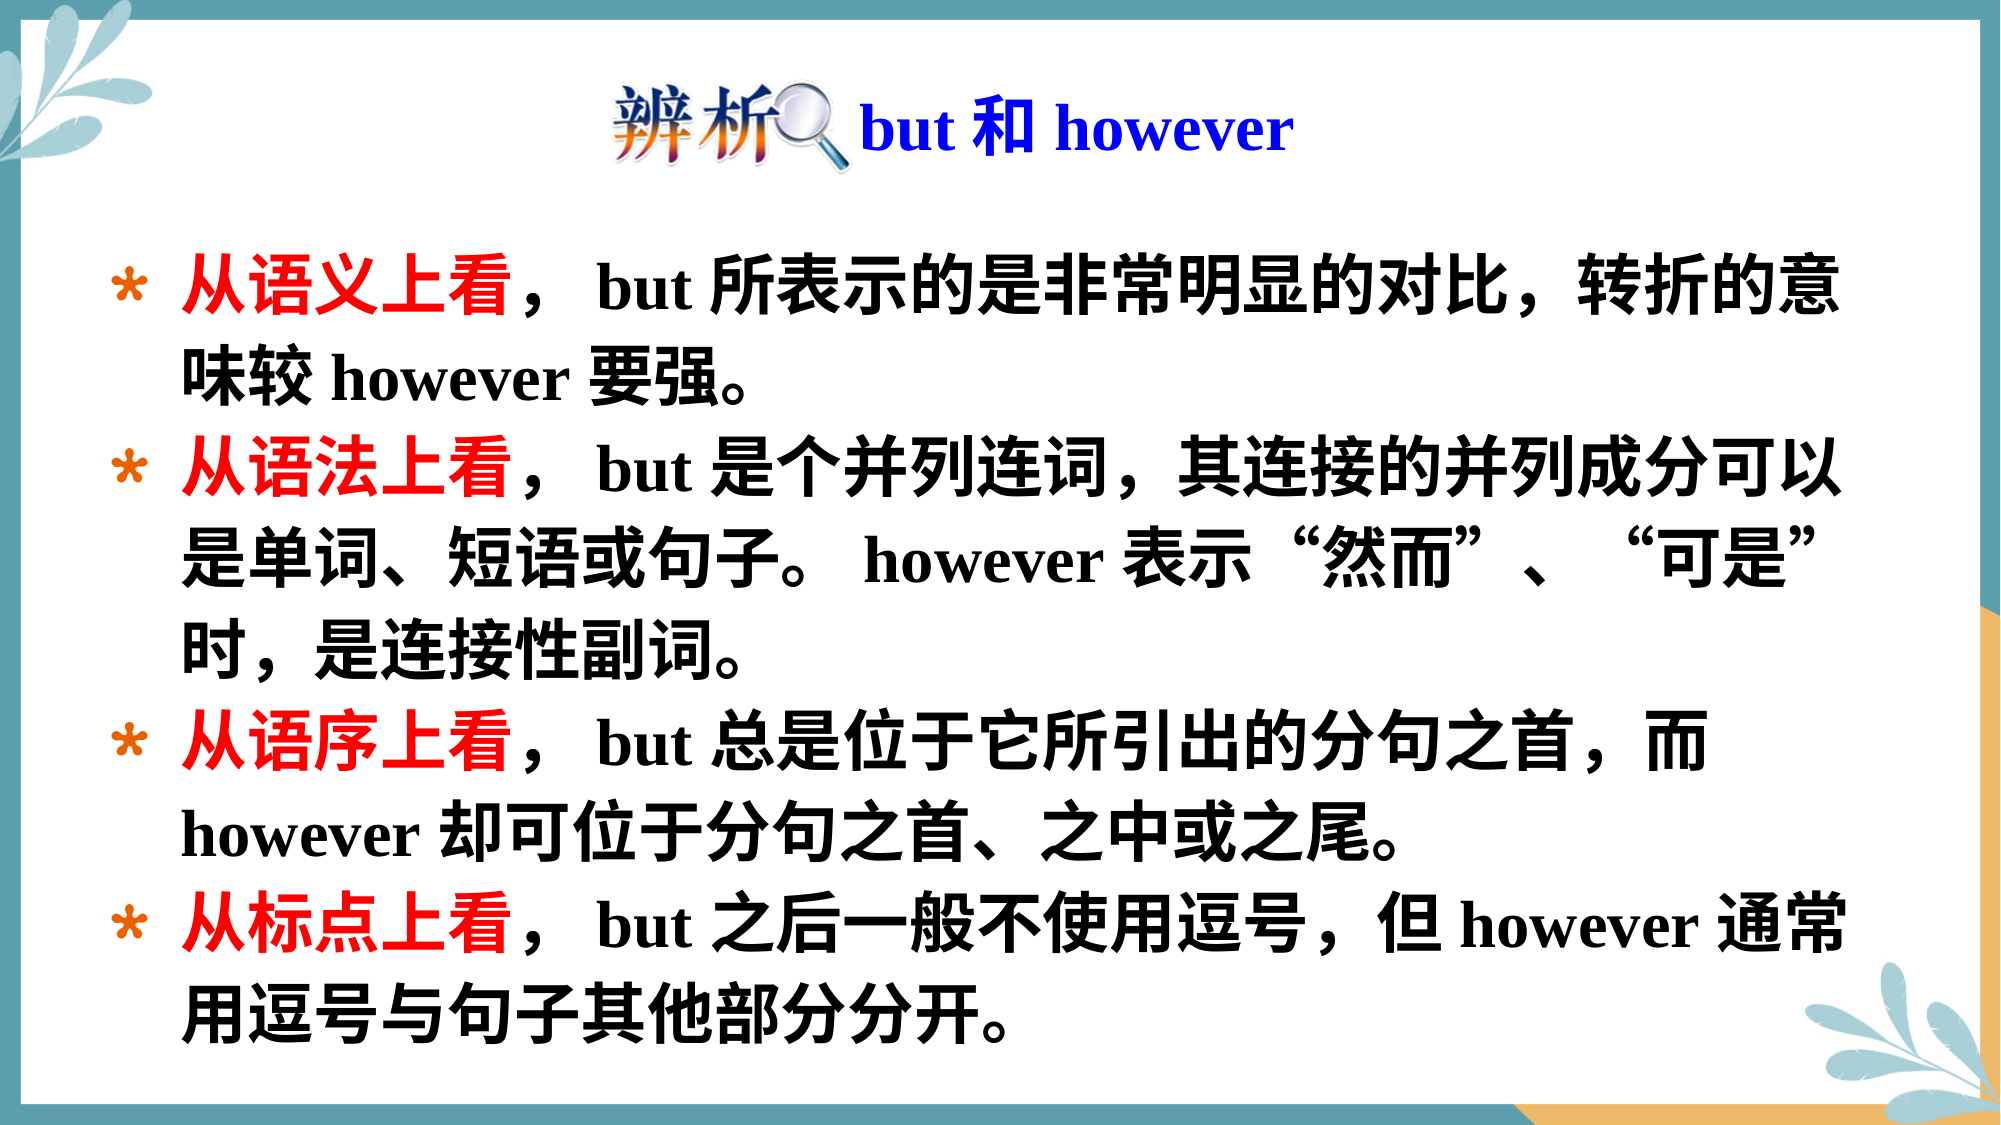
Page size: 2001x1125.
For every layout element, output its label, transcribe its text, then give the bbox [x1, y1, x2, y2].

text_box but和however [863, 76, 1311, 172]
picture [0, 0, 2001, 1125]
text_box 从语义上看，but所表示的是非常明显的对比，转折的意味较however要强。 从语法上看，but是个并列连词，其连接的并列成分可以是单词、短语或句子。however表示“然而”、“可是”时，是连接性副词。 从语序上看，but总是位于它所引出的分句之首，而however却可位于分句之首、之中或之尾。 从标点上看，but之后一般不使用逗号，但however通常用逗号与句子其他部分分开。 [90, 224, 1922, 1060]
